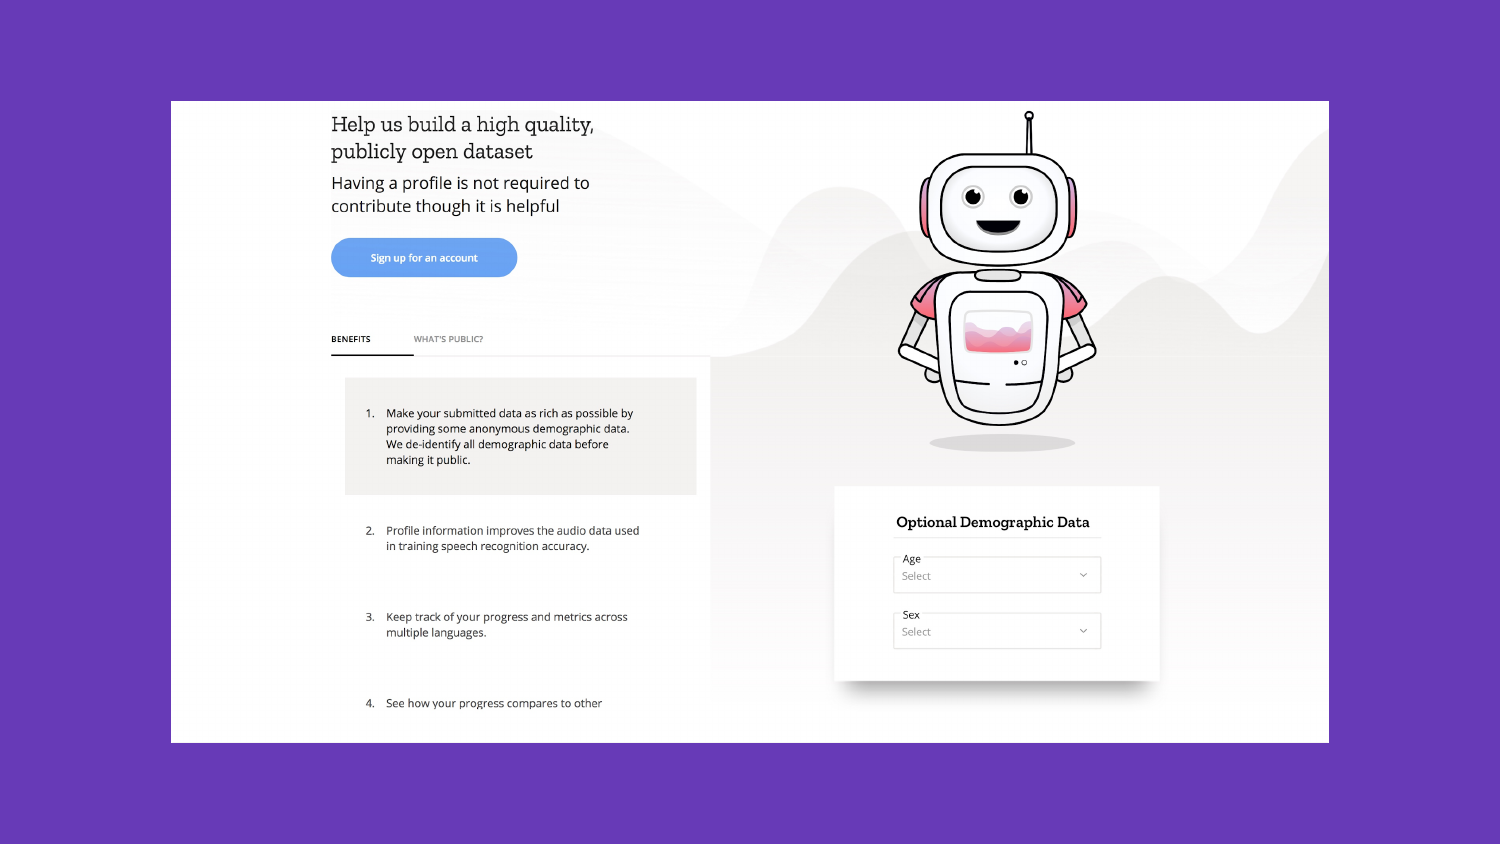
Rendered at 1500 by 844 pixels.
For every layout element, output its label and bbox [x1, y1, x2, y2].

picture [170, 101, 1330, 743]
